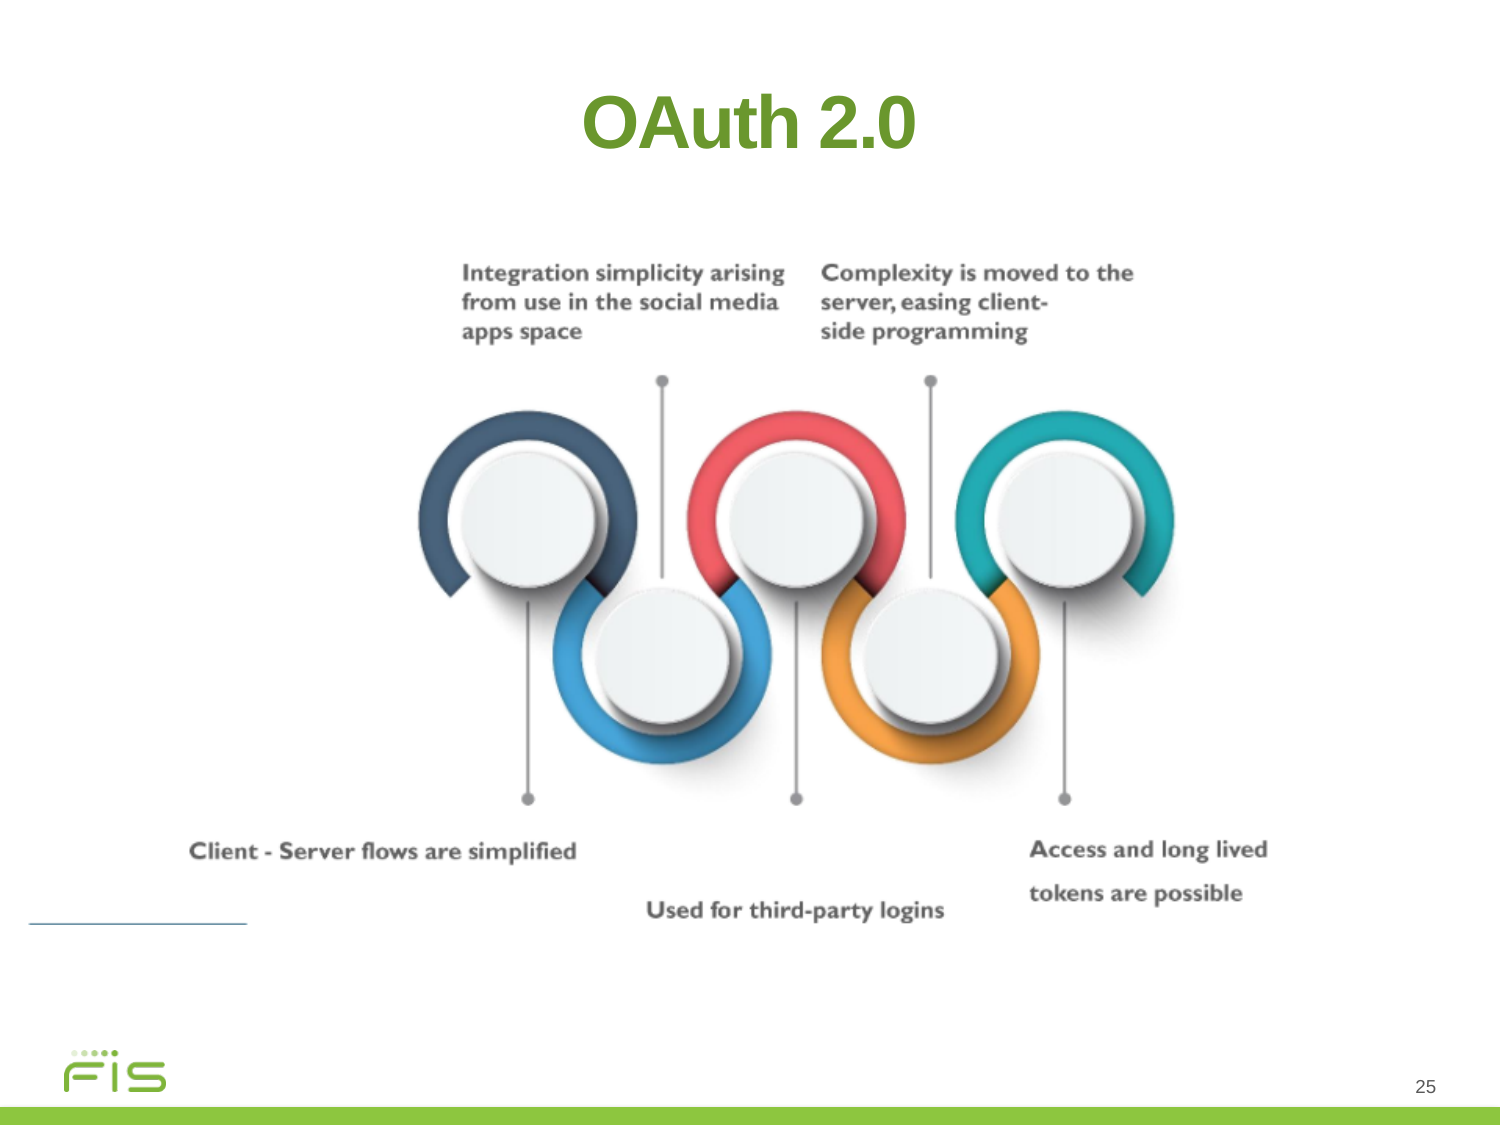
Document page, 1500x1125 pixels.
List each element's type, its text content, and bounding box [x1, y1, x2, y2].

picture [24, 200, 1476, 925]
text_box OAuth 2.0 [12, 65, 1488, 171]
slide_number 25 [1359, 1071, 1437, 1101]
picture [64, 1050, 166, 1092]
